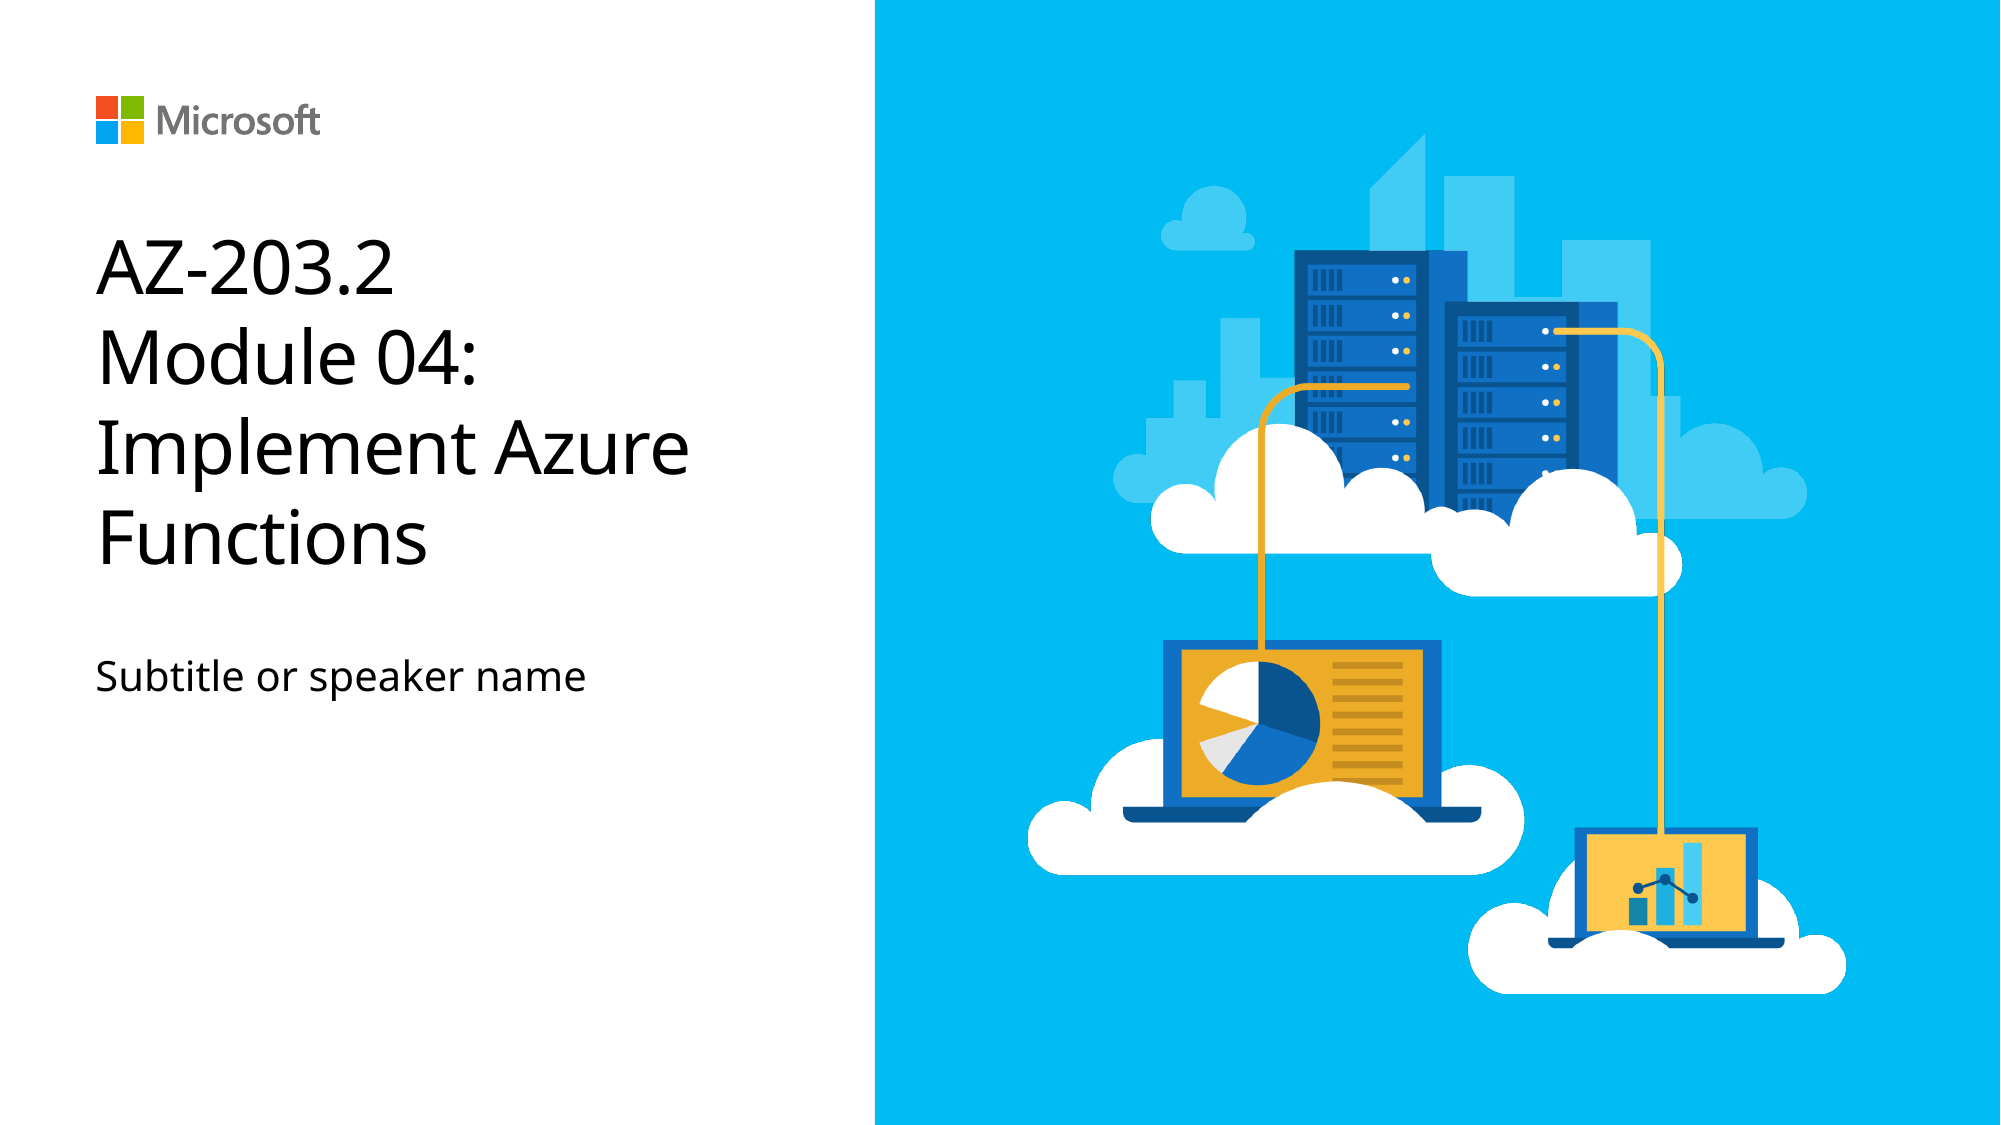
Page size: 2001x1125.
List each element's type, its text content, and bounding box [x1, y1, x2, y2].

title AZ-203.2 Module 04: Implement Azure Functions [96, 216, 781, 580]
list Subtitle or speaker name [95, 650, 779, 701]
picture [1162, 187, 1254, 250]
picture [1028, 136, 1846, 993]
